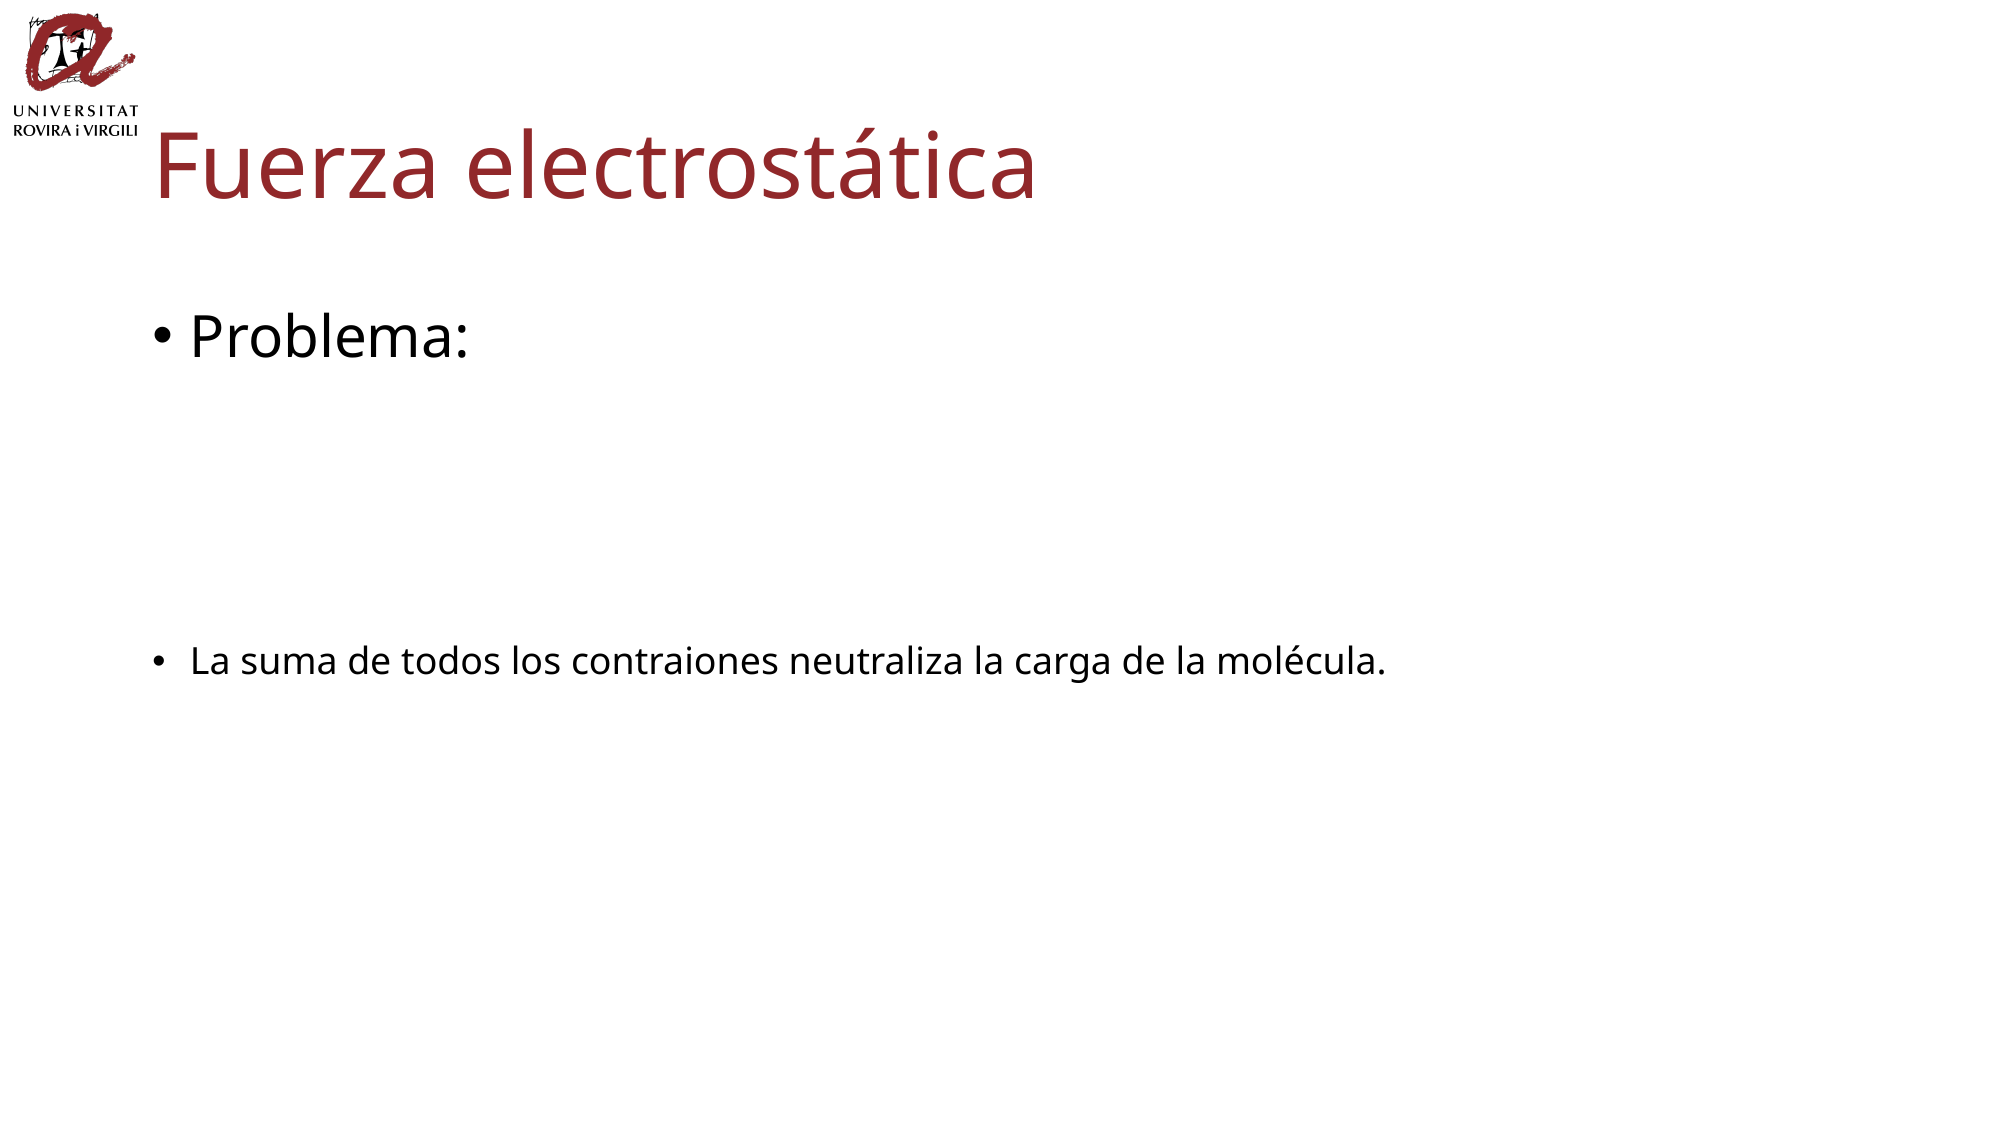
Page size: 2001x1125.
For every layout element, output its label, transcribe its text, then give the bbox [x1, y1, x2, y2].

picture [14, 13, 138, 136]
title Fuerza electrostática [137, 59, 1863, 278]
